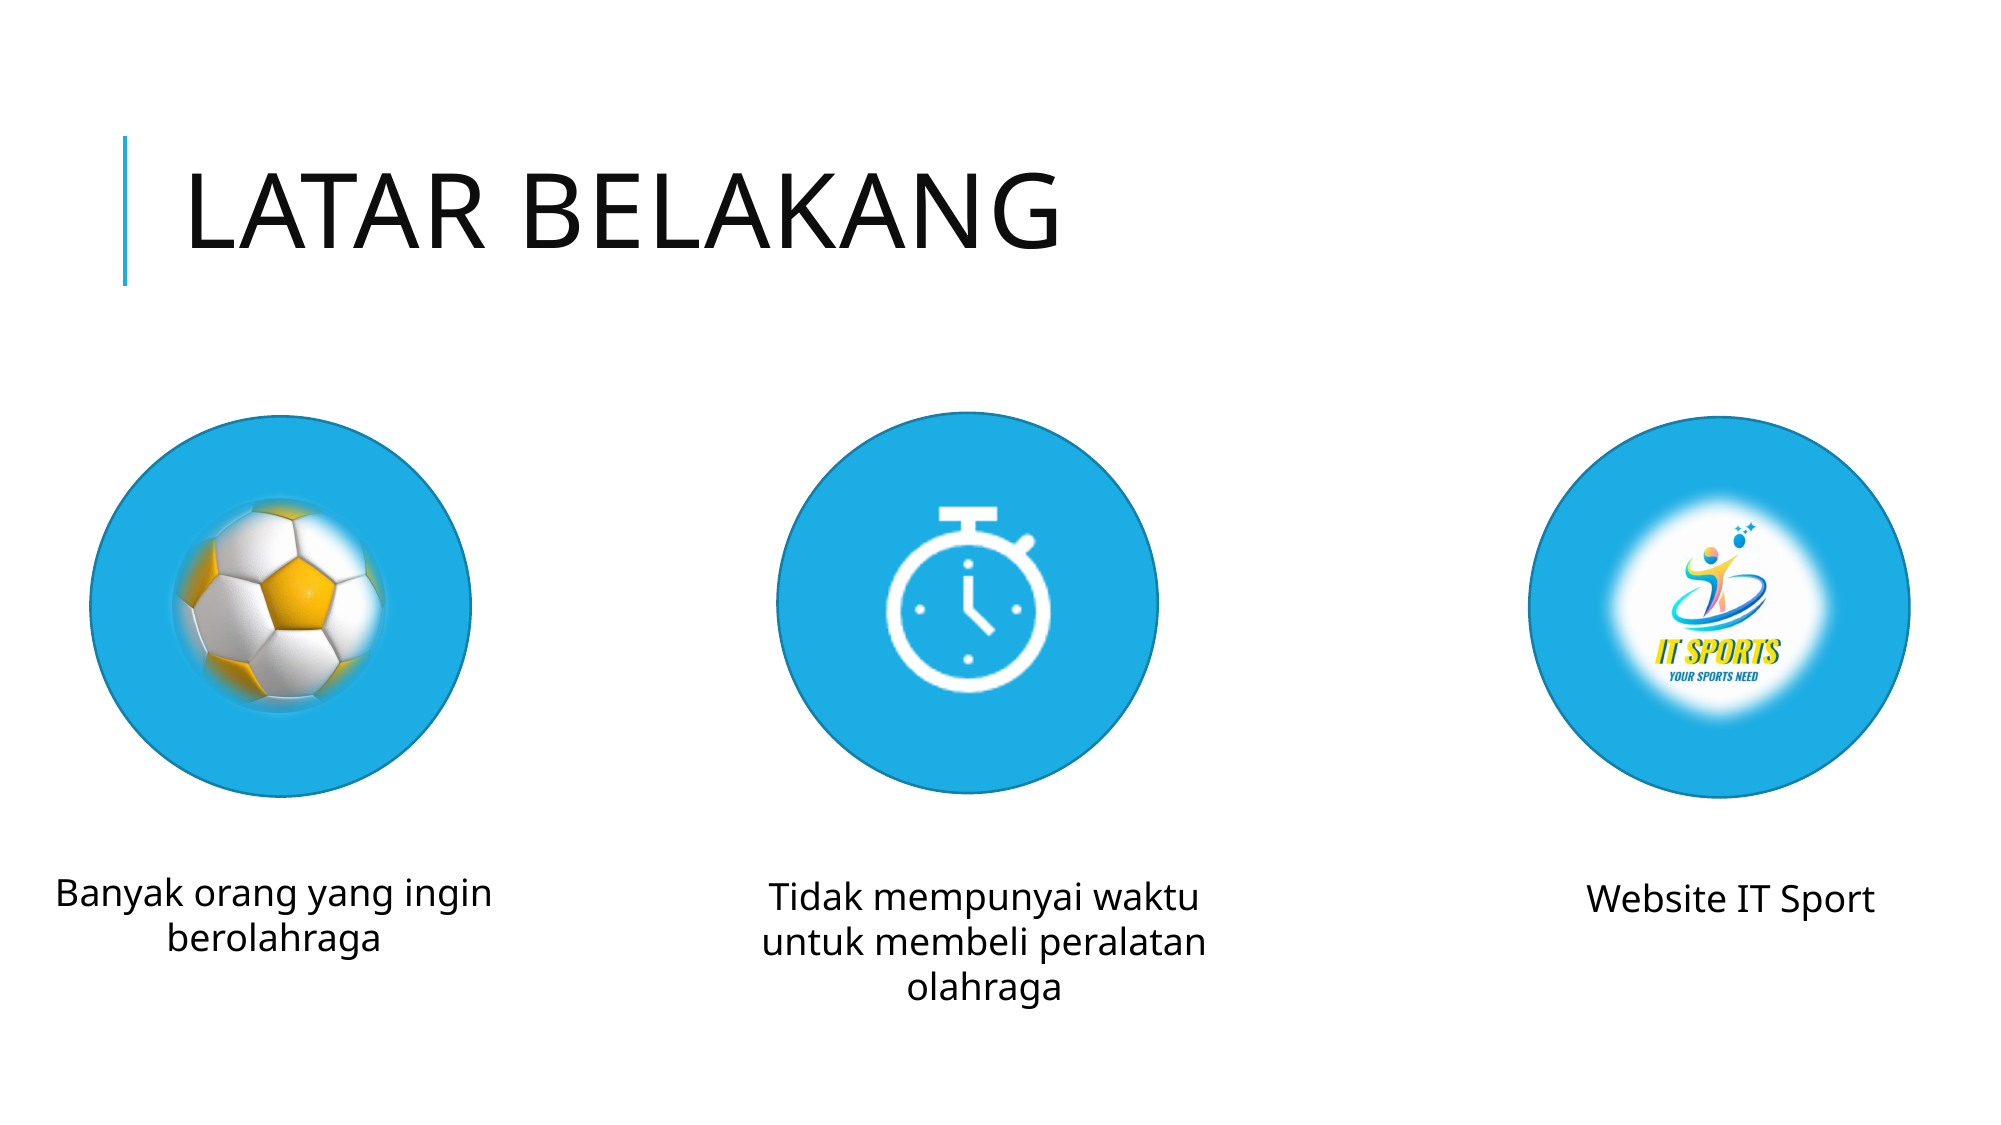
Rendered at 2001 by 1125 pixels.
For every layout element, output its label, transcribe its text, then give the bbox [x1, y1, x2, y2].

text_box [852, 484, 1085, 715]
text_box Tidak mempunyai waktu untuk membeli peralatan olahraga [728, 865, 1241, 1016]
text_box [89, 415, 472, 798]
title LATAR BELAKANG [168, 96, 1763, 342]
text_box [776, 411, 1160, 795]
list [1591, 480, 1846, 735]
picture [160, 486, 398, 725]
text_box Banyak orang yang ingin berolahraga [18, 861, 531, 966]
text_box Website IT Sport [1475, 867, 1988, 927]
text_box [1527, 415, 1911, 799]
